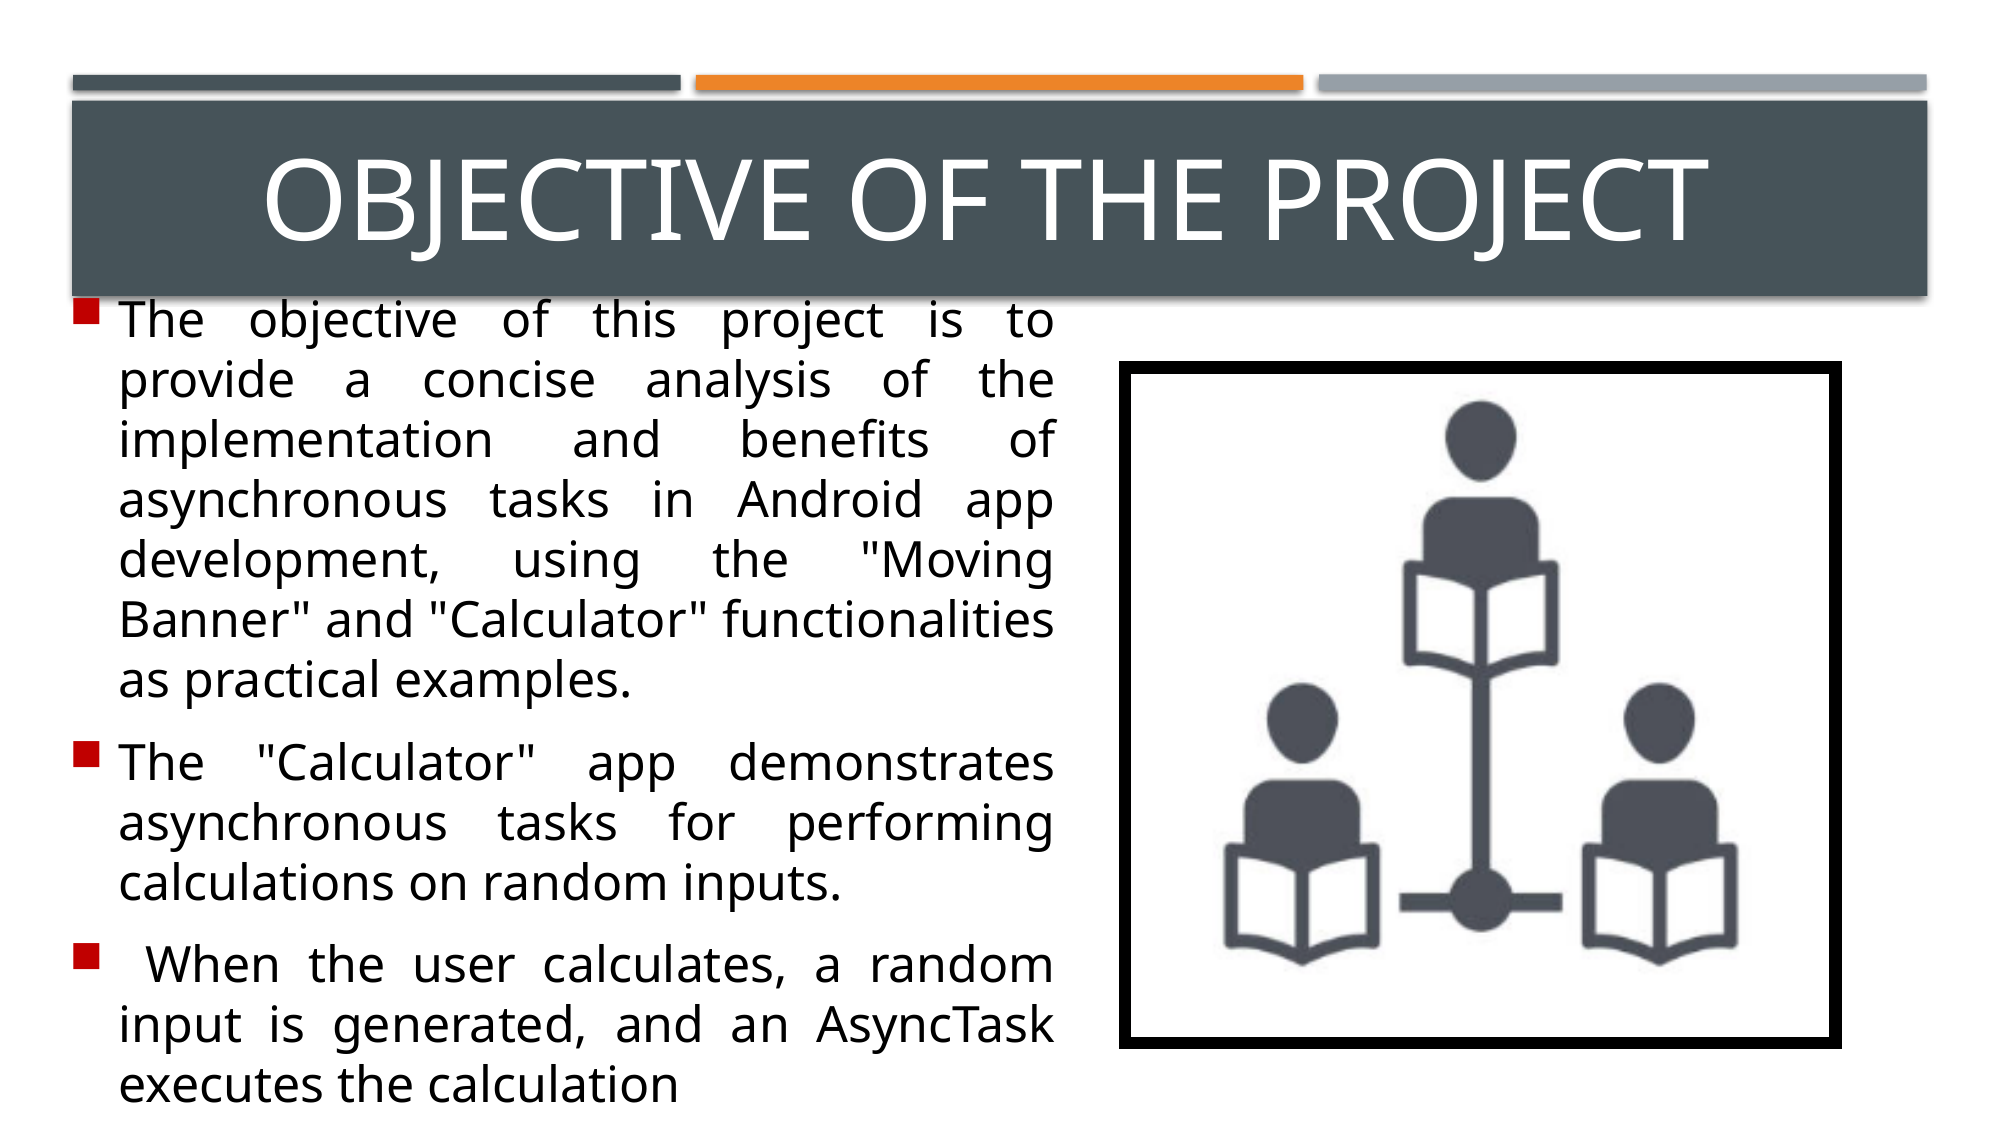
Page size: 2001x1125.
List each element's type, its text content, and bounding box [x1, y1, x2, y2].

text_box The objective of this project is to provide a concise analysis of the implementation and benefits of asynchronous tasks in Android app development, using the "Moving Banner" and "Calculator" functionalities as practical examples. The "Calculator" app demonstrates asynchronous tasks for performing calculations on random inputs. When the user calculates, a random input is generated, and an AsyncTask executes the calculation [53, 582, 1072, 818]
picture [1130, 373, 1830, 1038]
title OBJECTIVE OF THE PROJECT [95, 104, 1905, 271]
